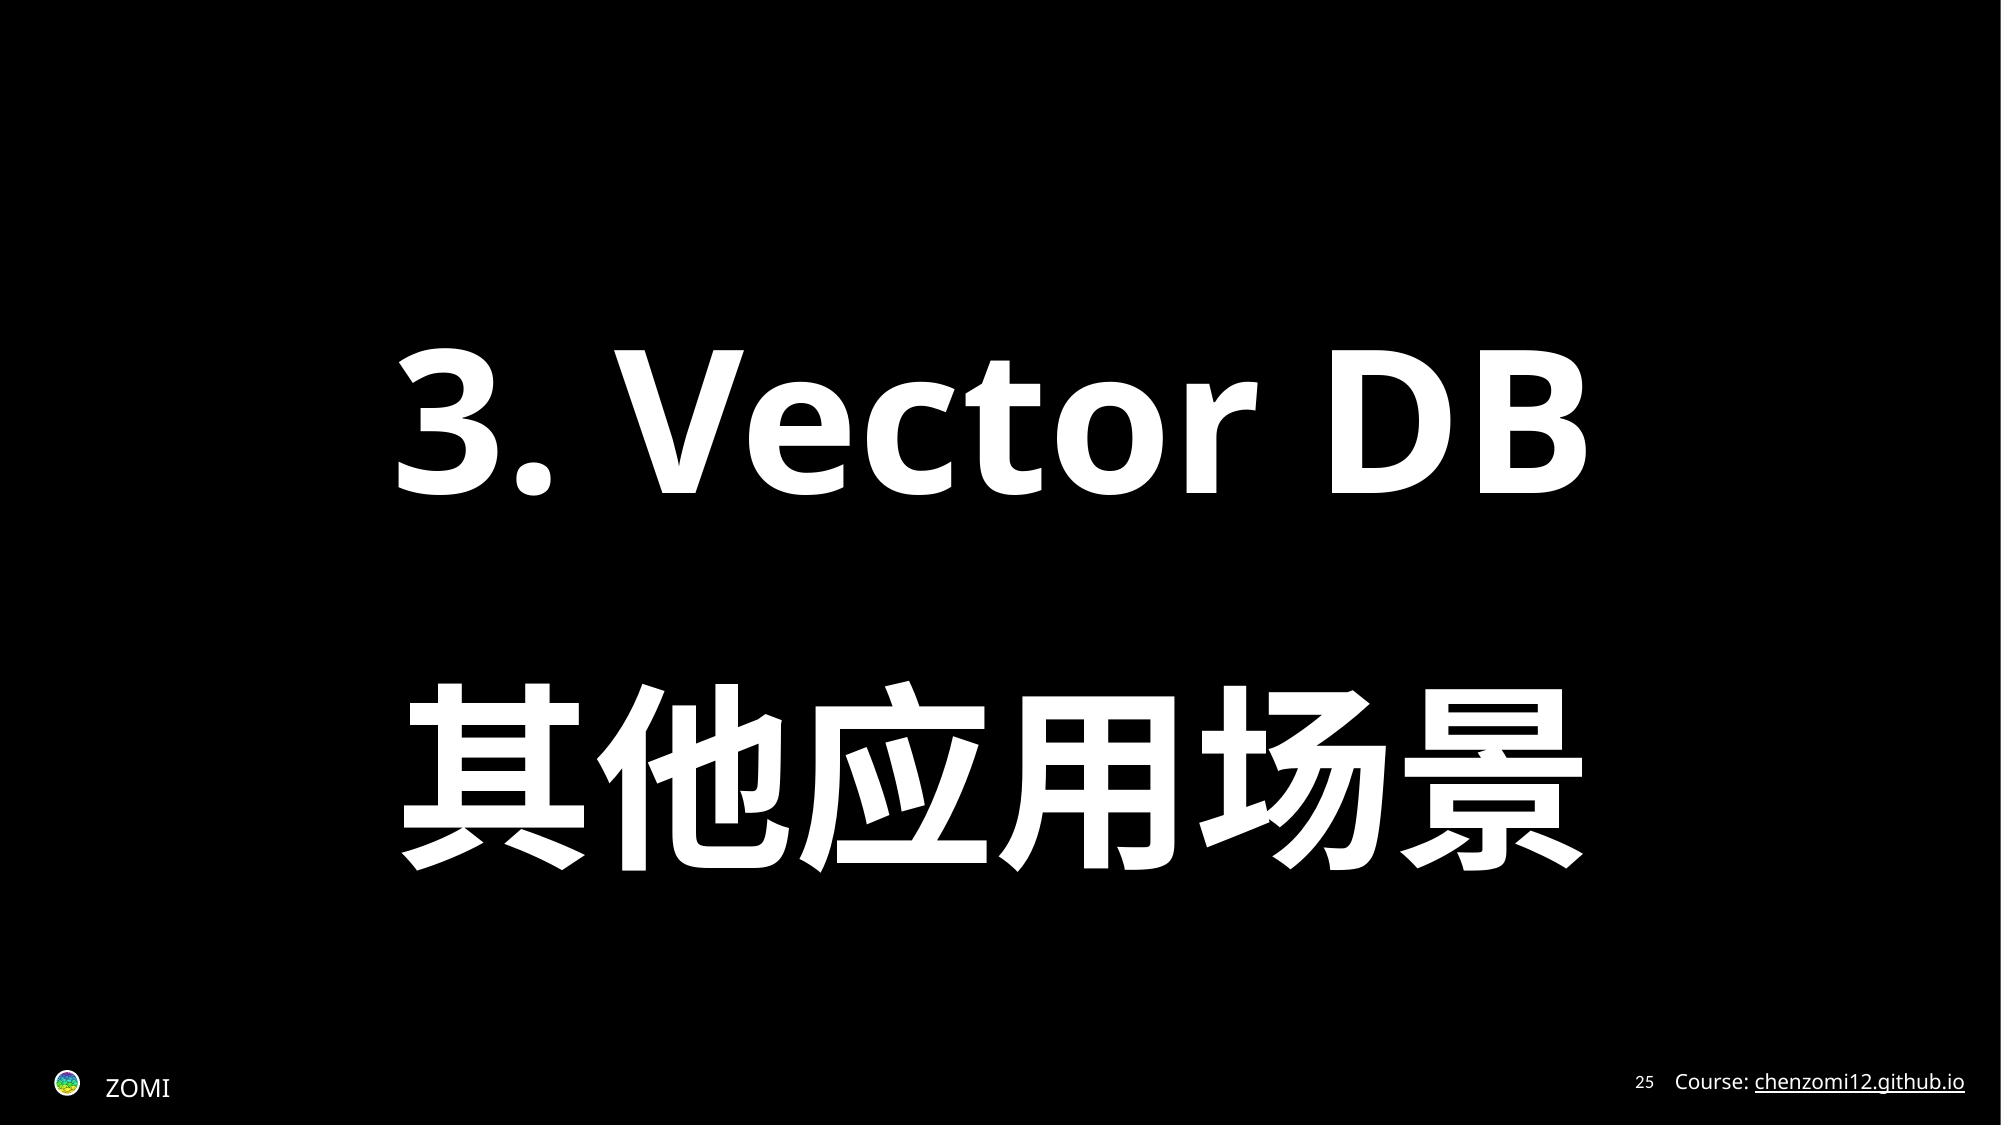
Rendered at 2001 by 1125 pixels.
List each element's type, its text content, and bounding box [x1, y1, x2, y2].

picture [57, 1073, 77, 1093]
list 3. Vector DB 其他应用场景 [79, 80, 1910, 986]
